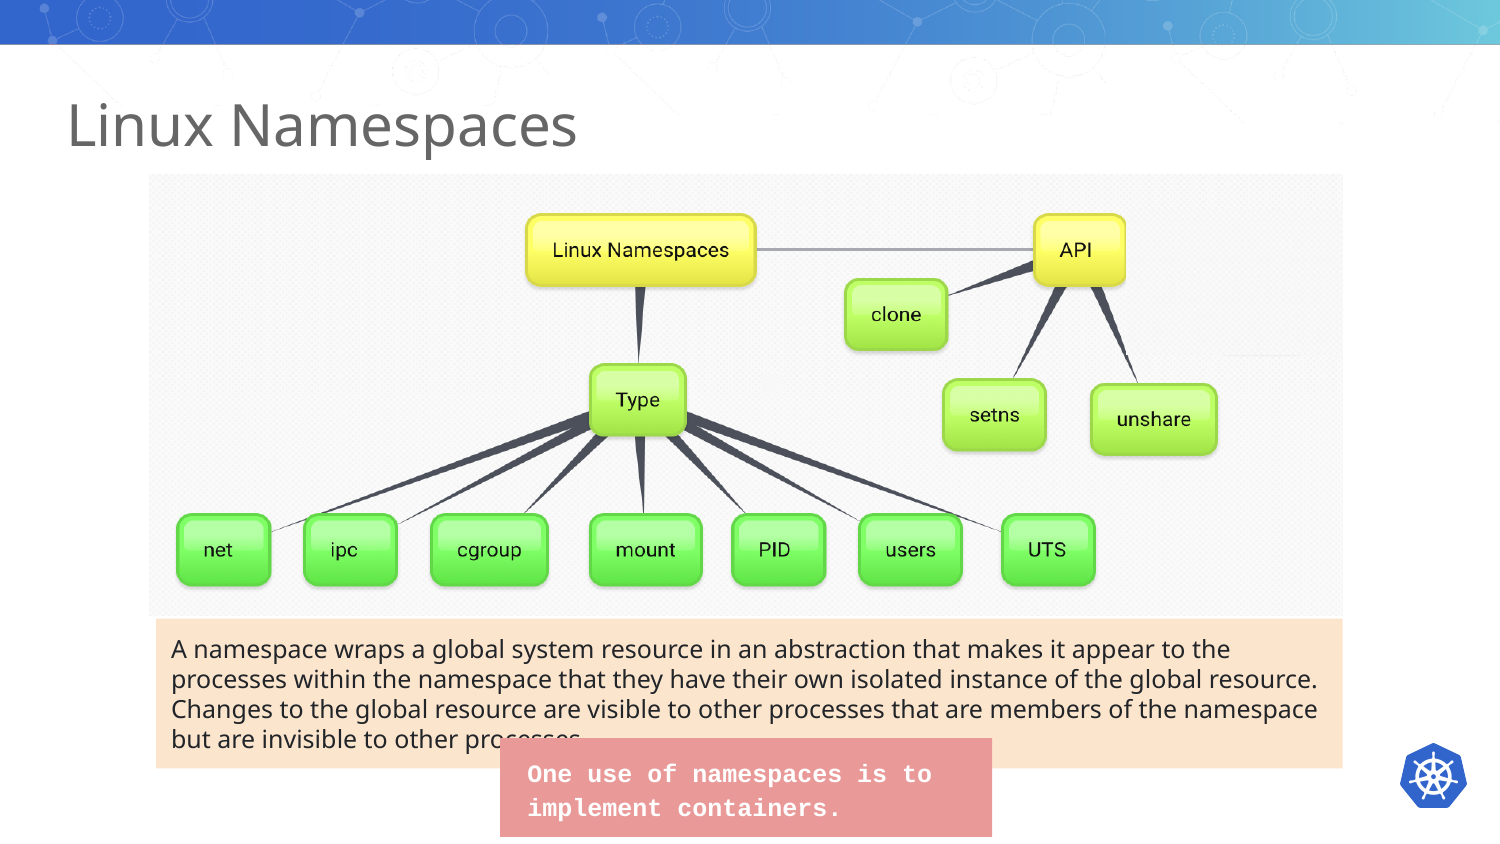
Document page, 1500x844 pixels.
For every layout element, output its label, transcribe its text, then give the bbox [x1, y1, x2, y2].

title Linux Namespaces [51, 72, 1449, 167]
text_box A namespace wraps a global system resource in an abstraction that makes it appear to the processes within the namespace that they have their own isolated instance of the global resource. Changes to the global resource are visible to other processes that are members of the namespace but are invisible to other processes. [156, 624, 1343, 769]
text_box One use of namespaces is to implement containers. [500, 738, 993, 837]
picture [0, 0, 1500, 844]
